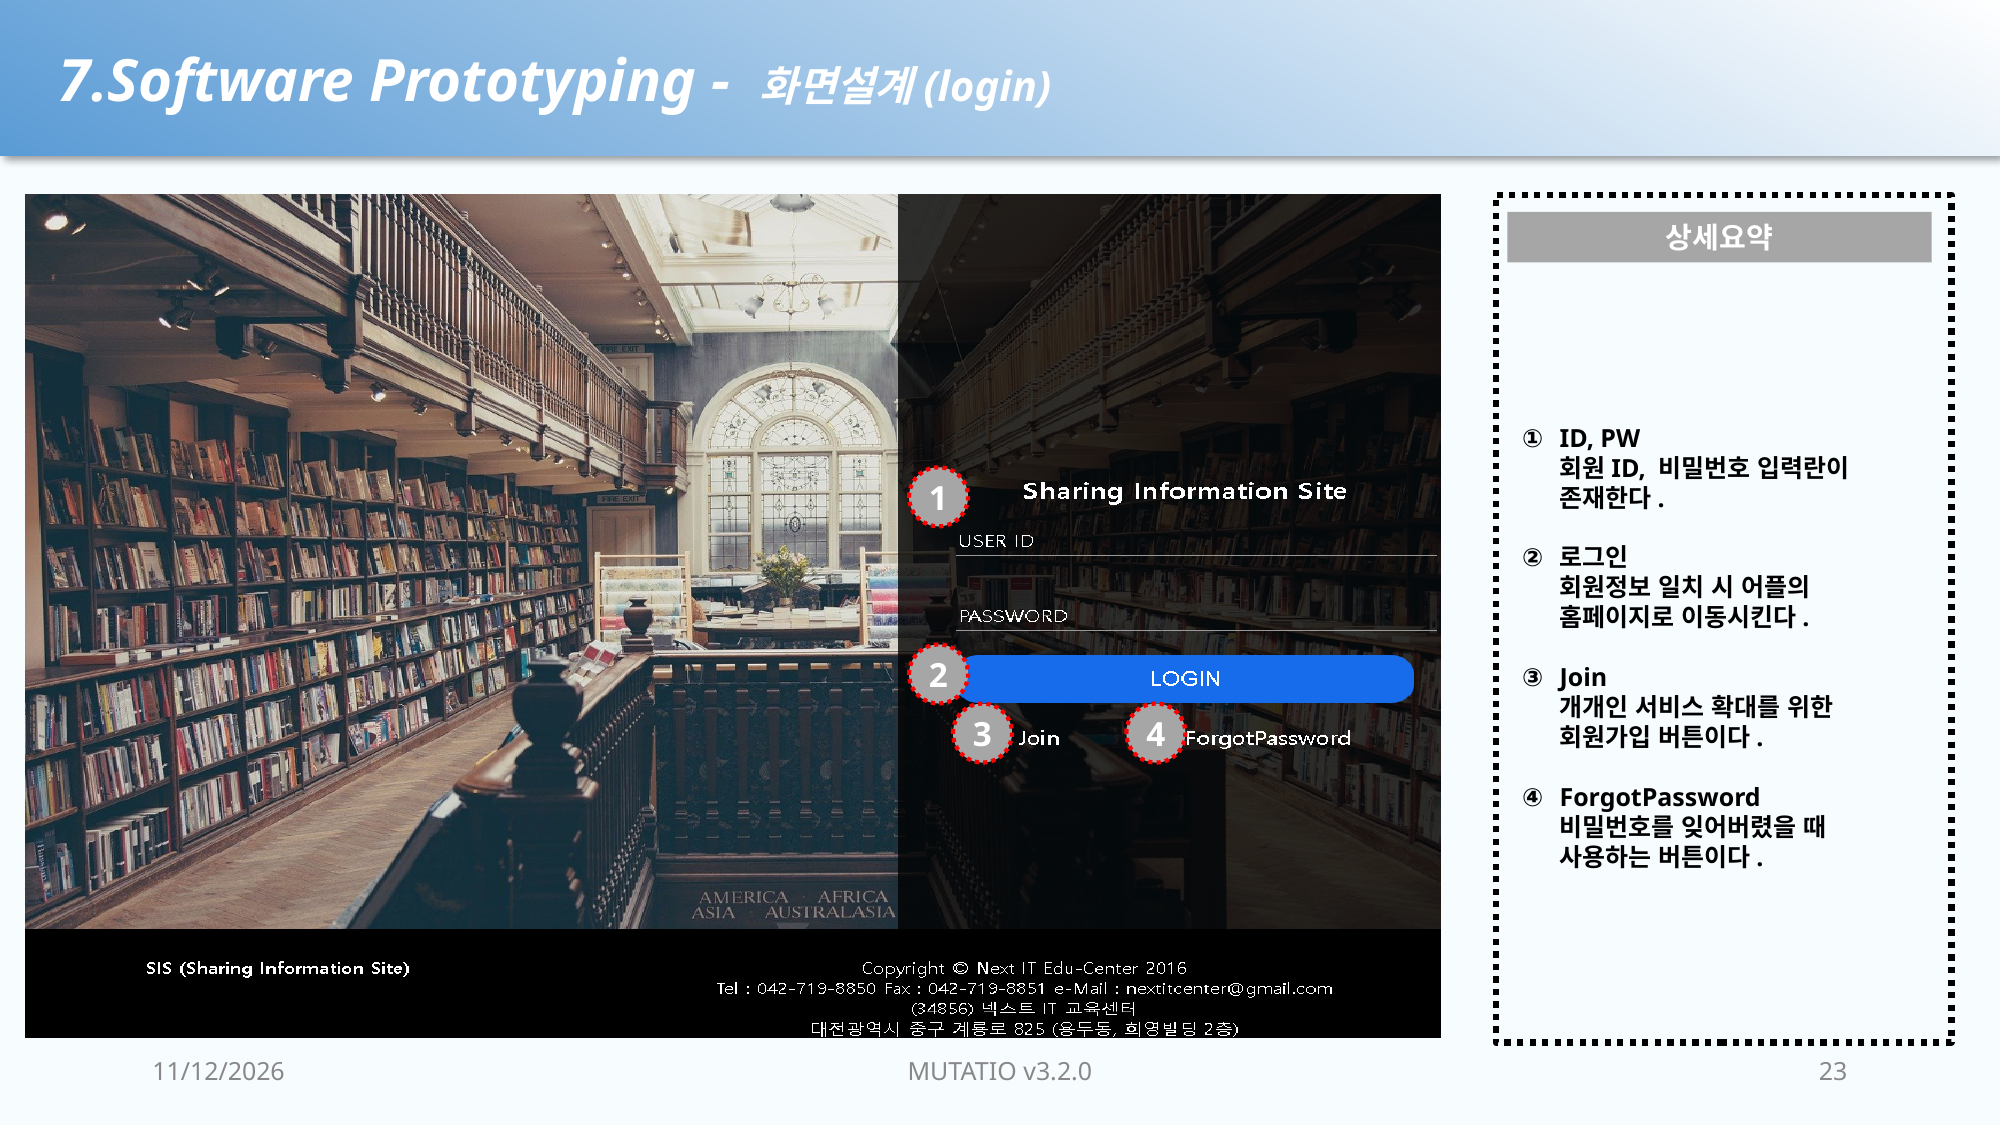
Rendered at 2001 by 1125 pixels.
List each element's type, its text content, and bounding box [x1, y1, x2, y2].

text_box 상세요약 [1505, 210, 1934, 264]
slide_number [137, 1046, 588, 1103]
text_box [1494, 193, 1954, 1045]
text_box ID, PW 회원ID, 비밀번호 입력란이 존재한다. 로그인 회원정보 일치 시 어플의 홈페이지로 이동시킨다. Join 개개인 서비스 확대를 위한 회원가입 버튼이다. ForgotPassword 비밀번호를 잊어버렸을 때 사용하는 버튼이다. [1507, 262, 1932, 1032]
text_box 7.Software Prototyping - 화면설계(login) [0, 0, 2000, 156]
footer MUTATIO v3.2.0 [662, 1046, 1338, 1103]
slide_number 23 [1412, 1042, 1863, 1103]
picture [25, 194, 1441, 1039]
